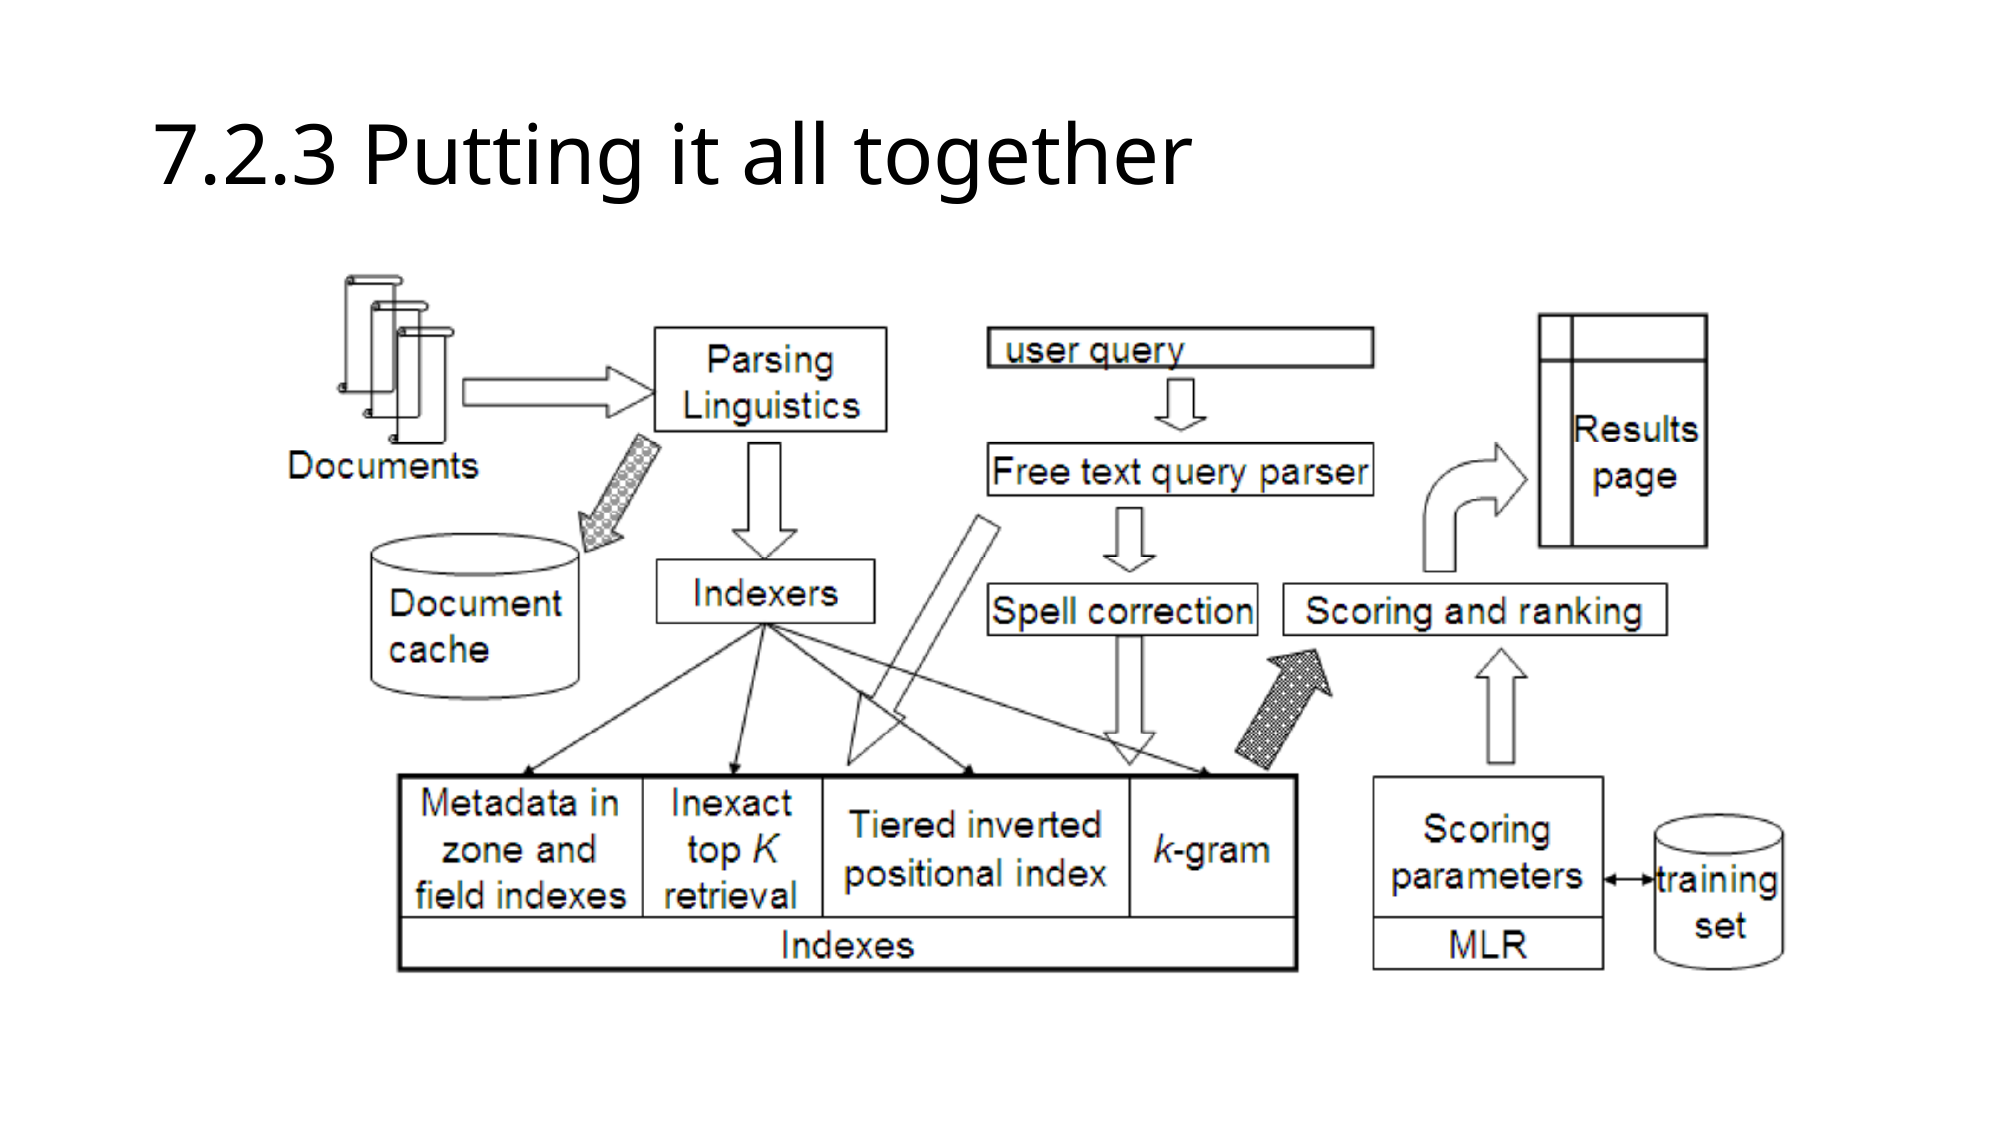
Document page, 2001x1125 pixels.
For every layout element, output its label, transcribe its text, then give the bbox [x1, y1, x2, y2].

title 7.2.3 Putting it all together [137, 59, 1938, 256]
picture [255, 240, 1819, 1008]
